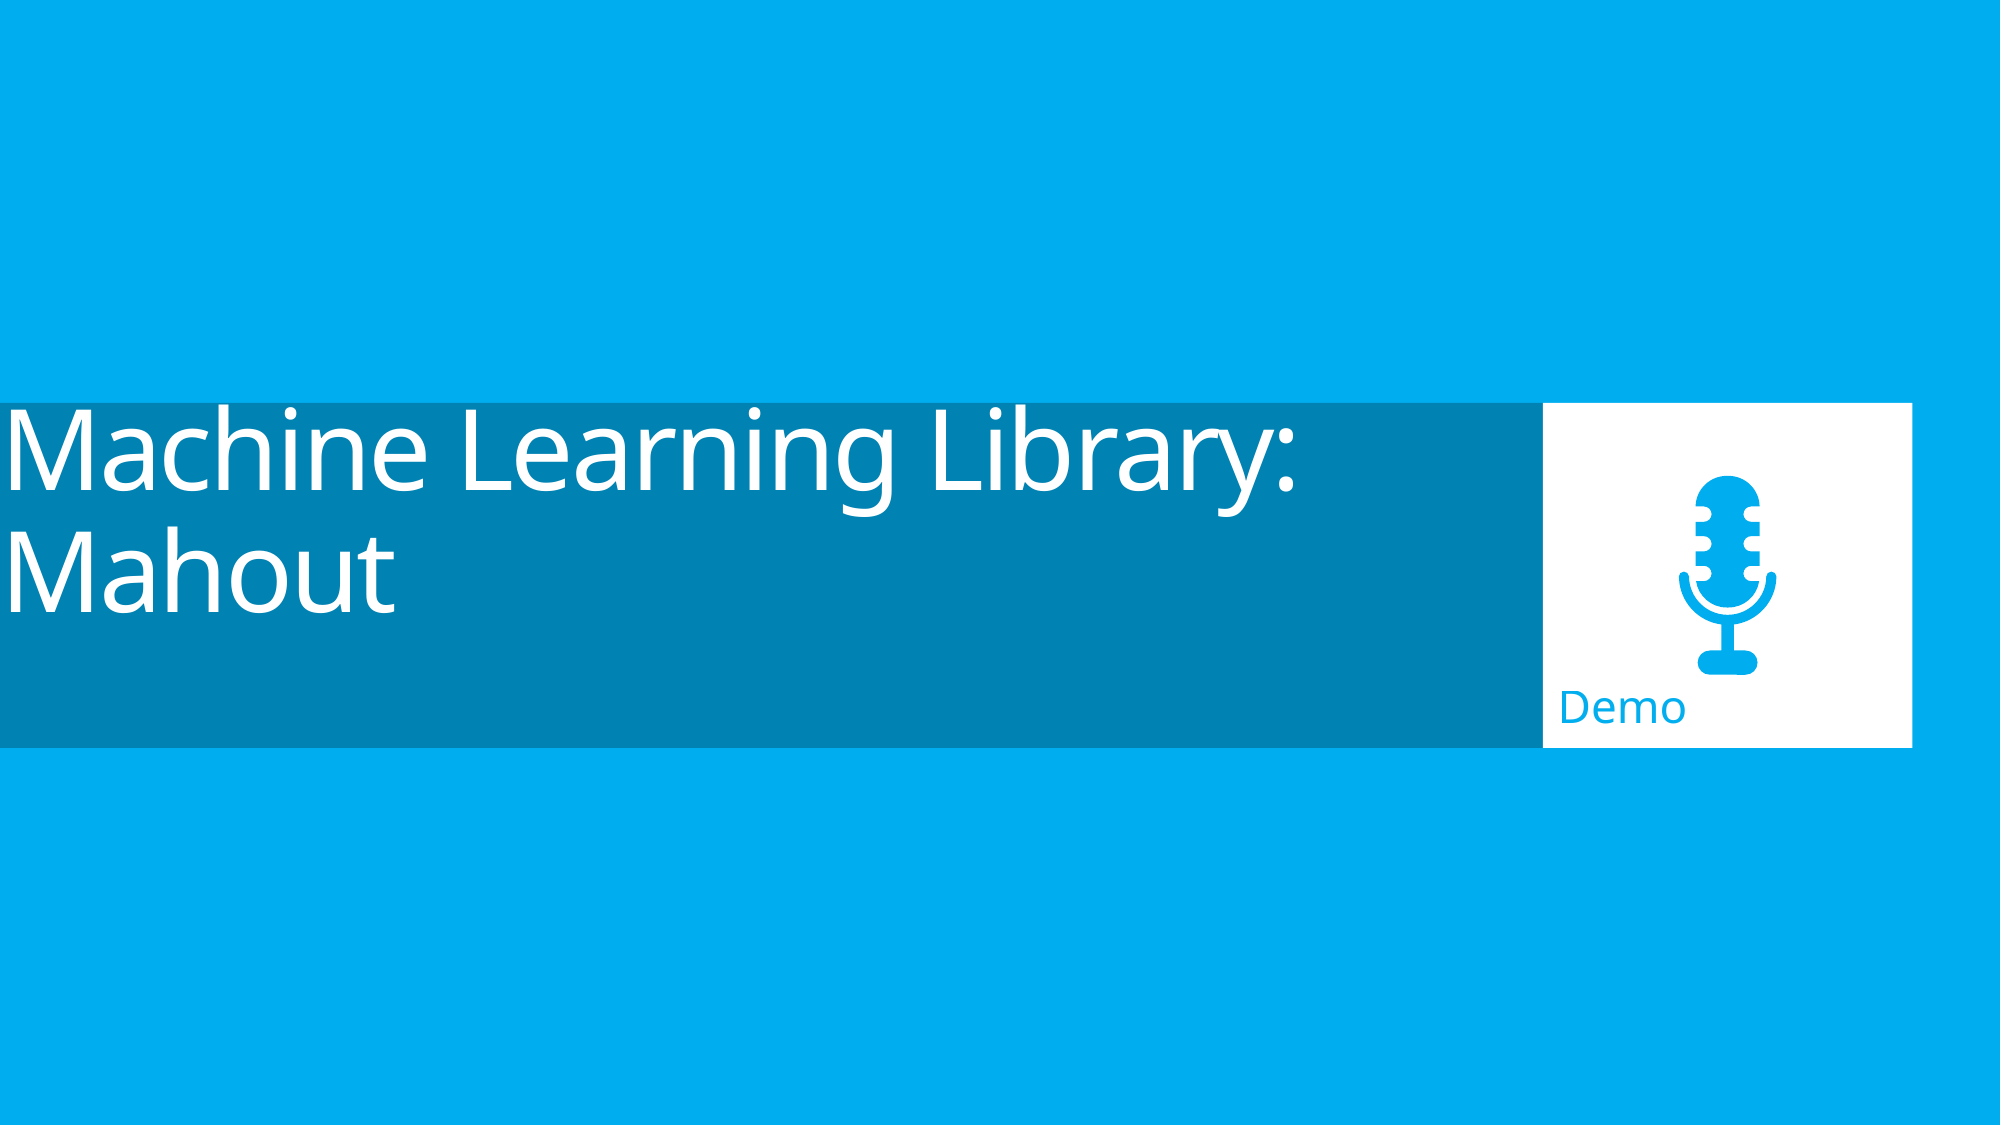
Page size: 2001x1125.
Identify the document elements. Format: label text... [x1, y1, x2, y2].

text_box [1542, 237, 2000, 914]
text_box [0, 637, 1542, 749]
text_box [0, 402, 1542, 514]
title Machine Learning Library: Mahout [0, 514, 1542, 637]
